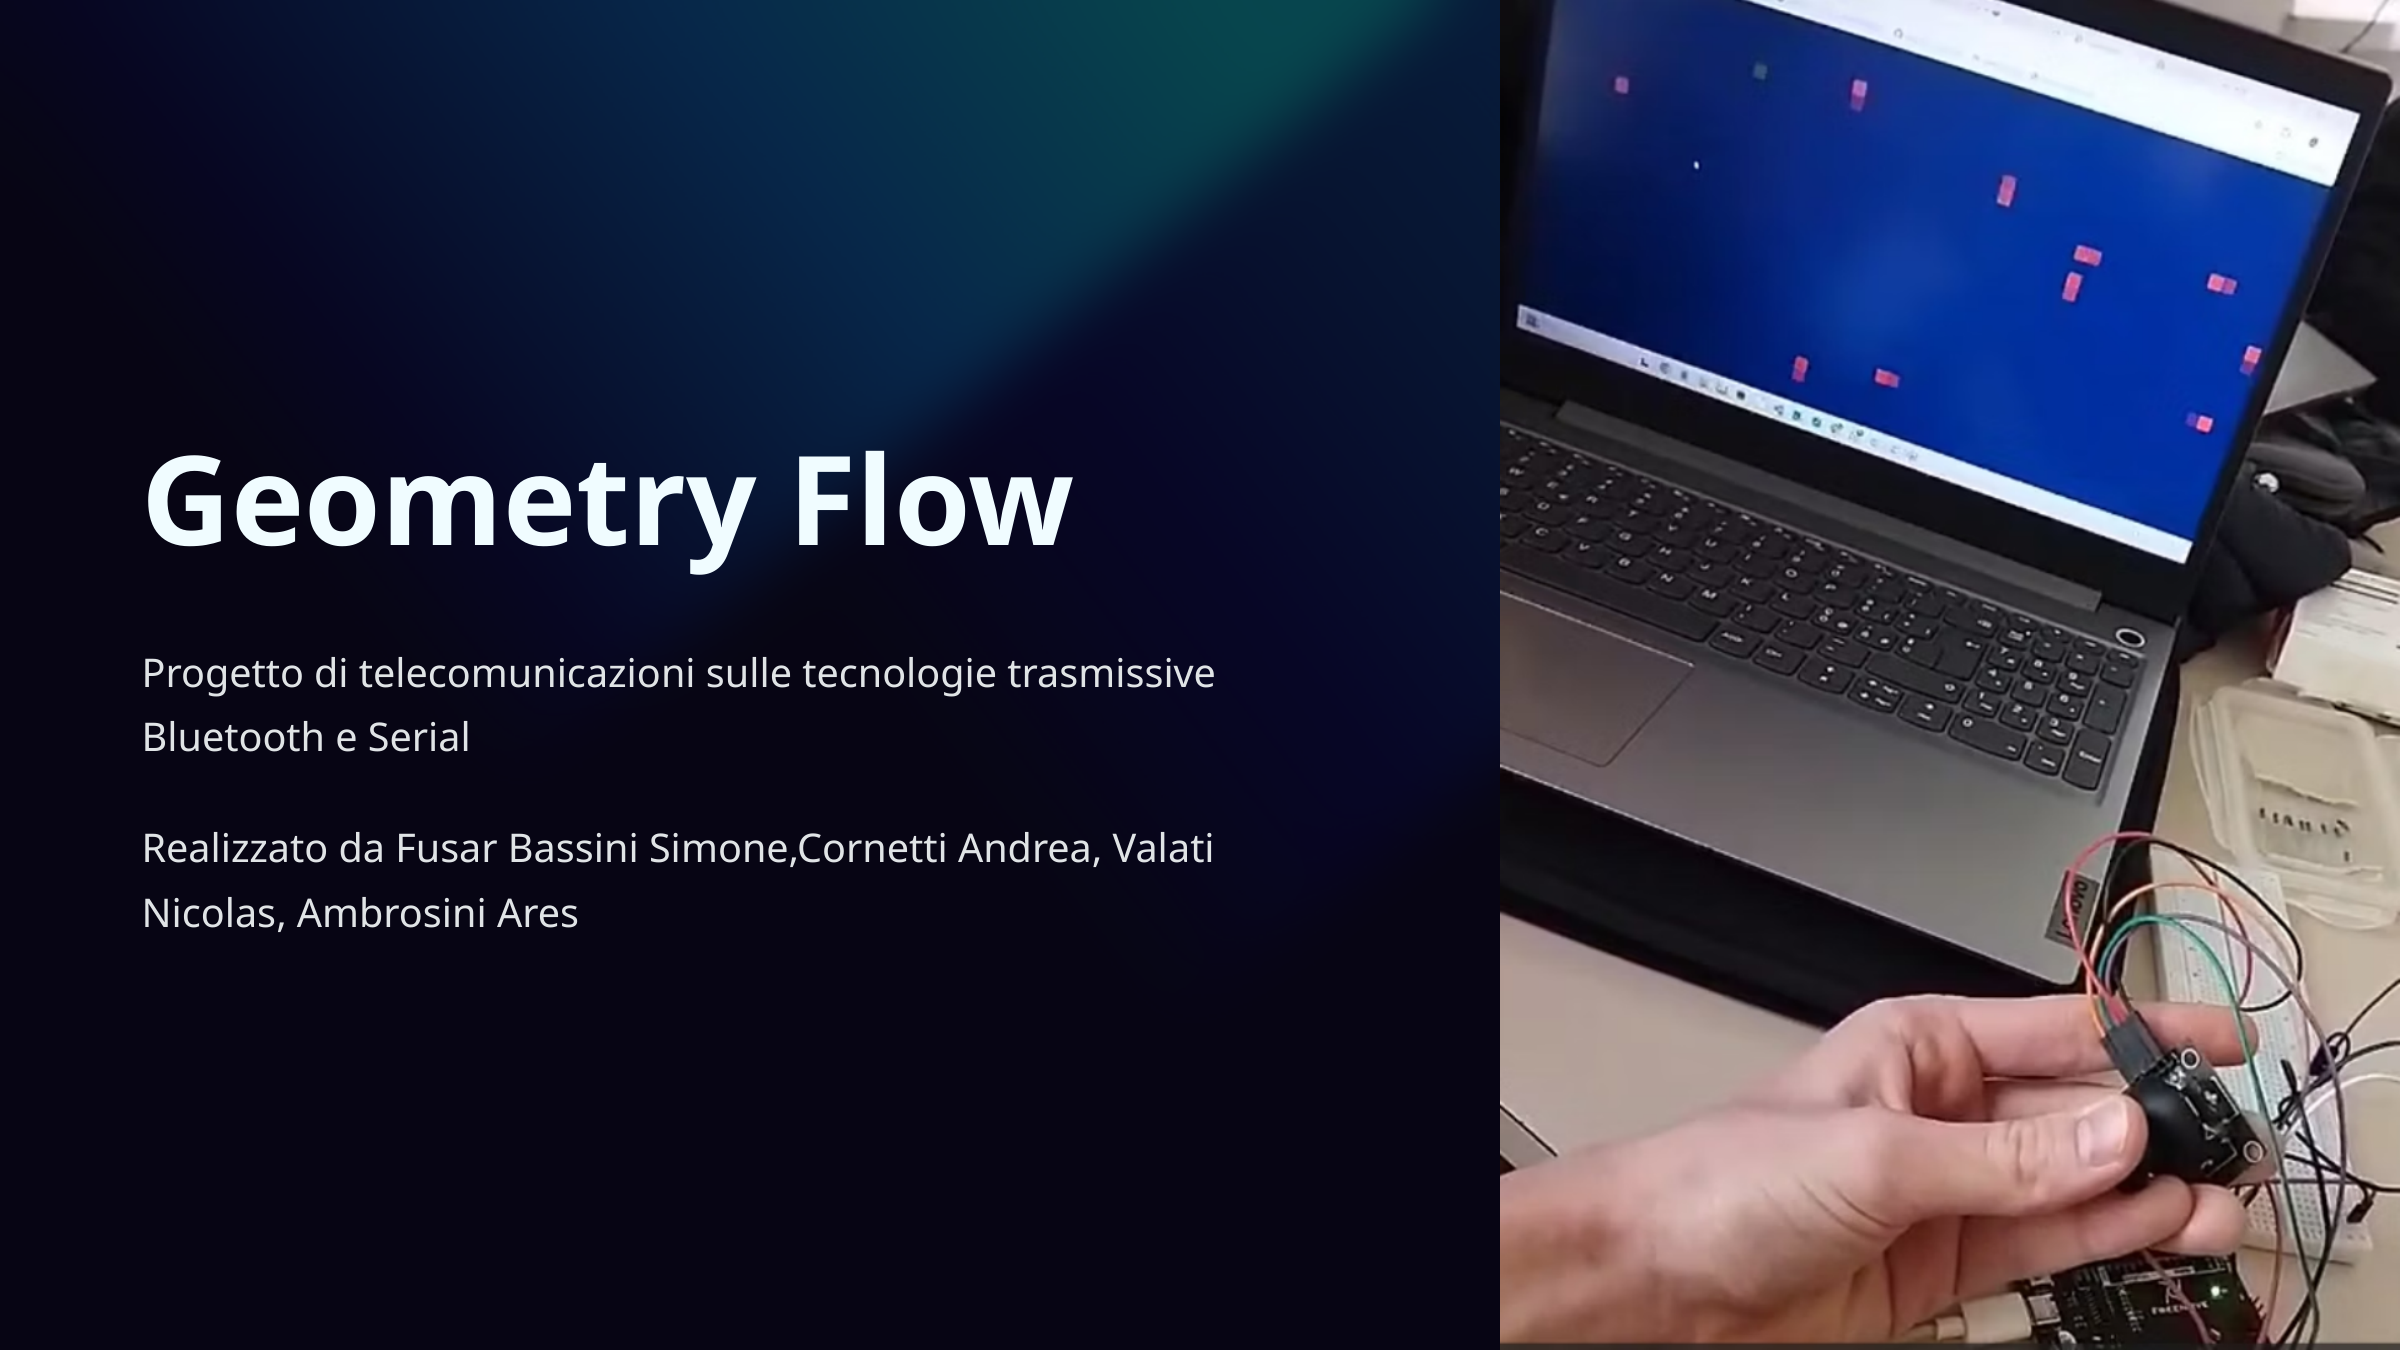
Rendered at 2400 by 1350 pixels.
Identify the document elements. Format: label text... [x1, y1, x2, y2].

text_box Progetto di telecomunicazioni sulle tecnologie trasmissive Bluetooth e Serial [141, 630, 1359, 761]
text_box Realizzato da Fusar Bassini Simone,Cornetti Andrea, Valati Nicolas, Ambrosini Ares [141, 805, 1359, 936]
text_box Geometry Flow [141, 414, 1359, 570]
picture [1499, 0, 2400, 1350]
